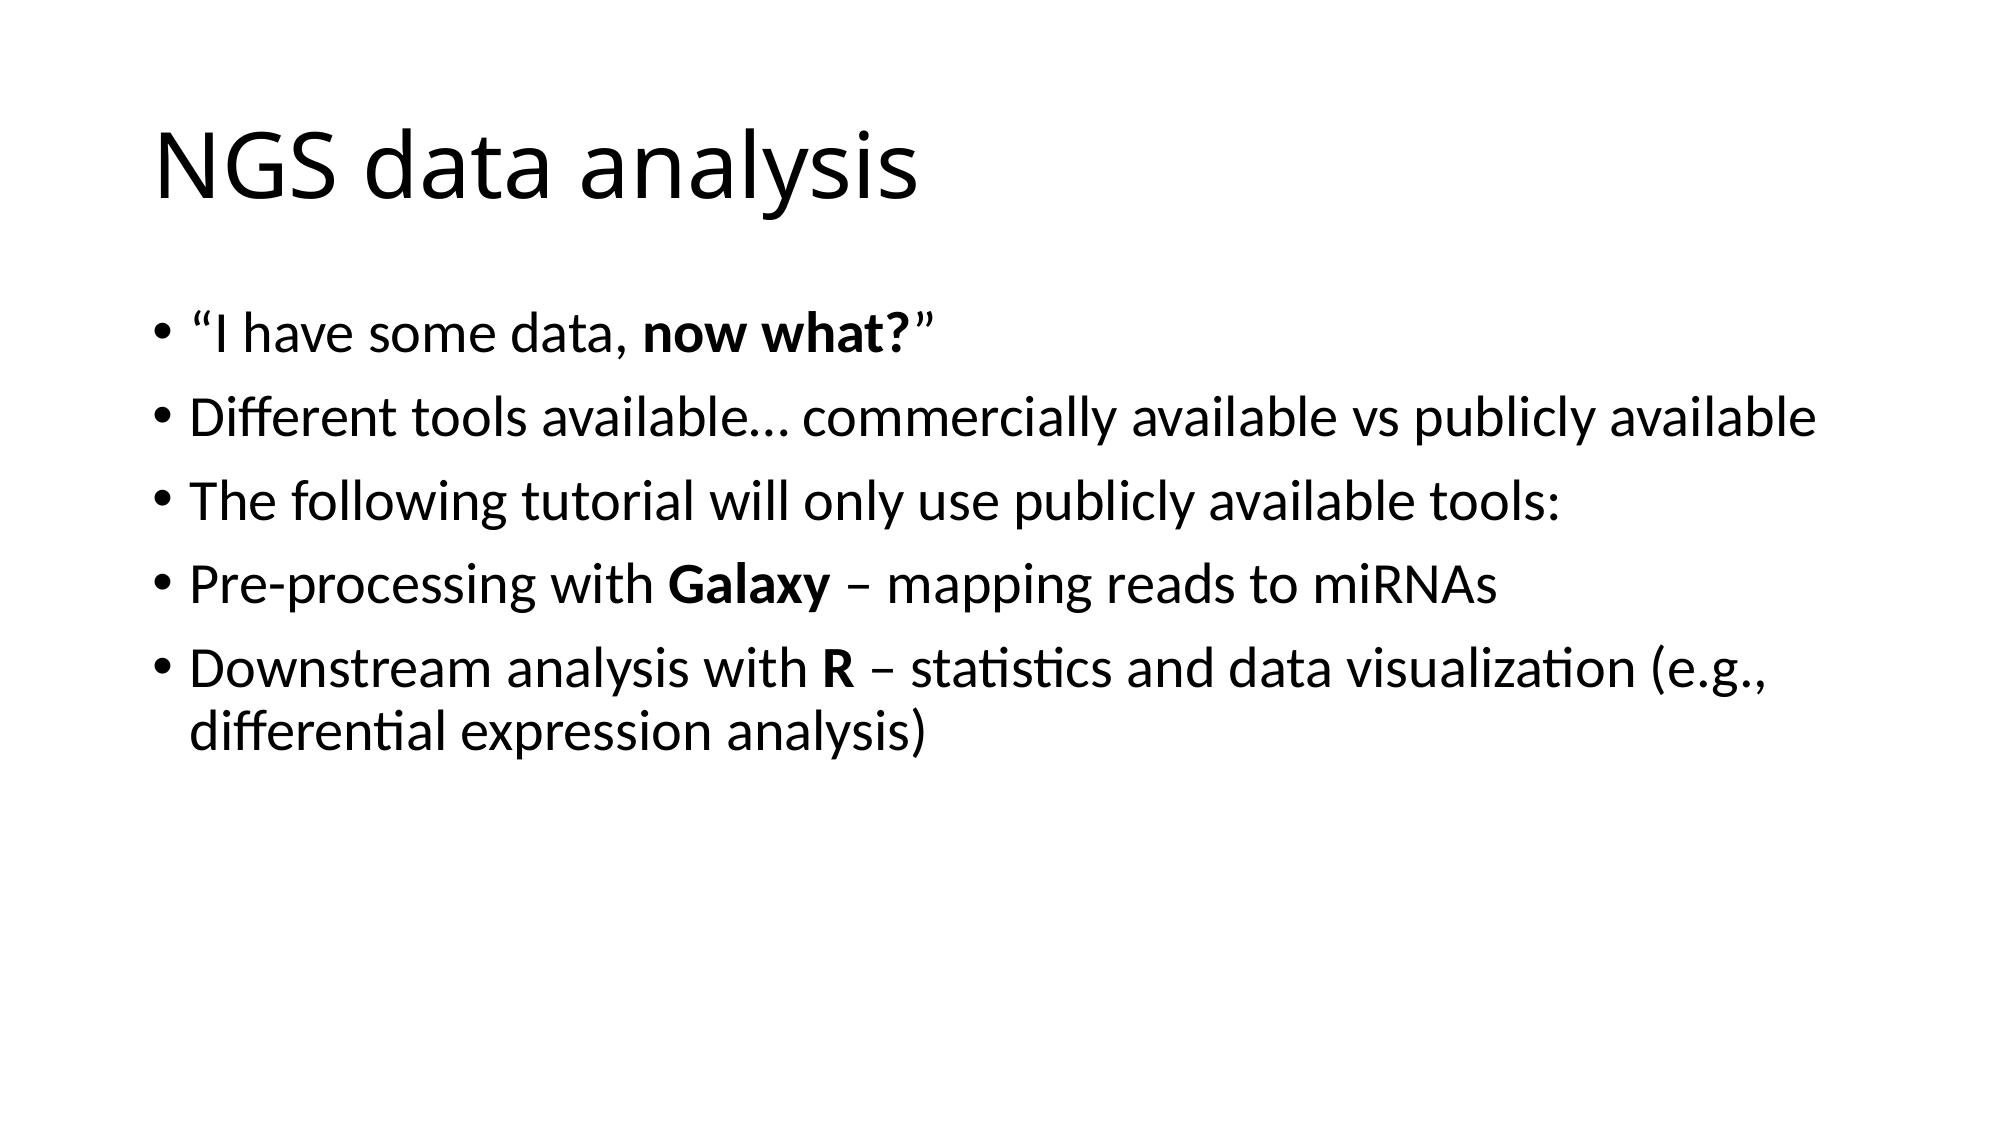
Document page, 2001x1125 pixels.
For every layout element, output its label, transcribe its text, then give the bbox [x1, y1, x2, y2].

title NGS data analysis [137, 59, 1863, 278]
list “I have some data, now what?” Different tools available… commercially available vs publicly available The following tutorial will only use publicly available tools: Pre-processing with Galaxy – mapping reads to miRNAs Downstream analysis with R – statistics and data visualization (e.g., differential expression analysis) [137, 294, 1863, 1009]
